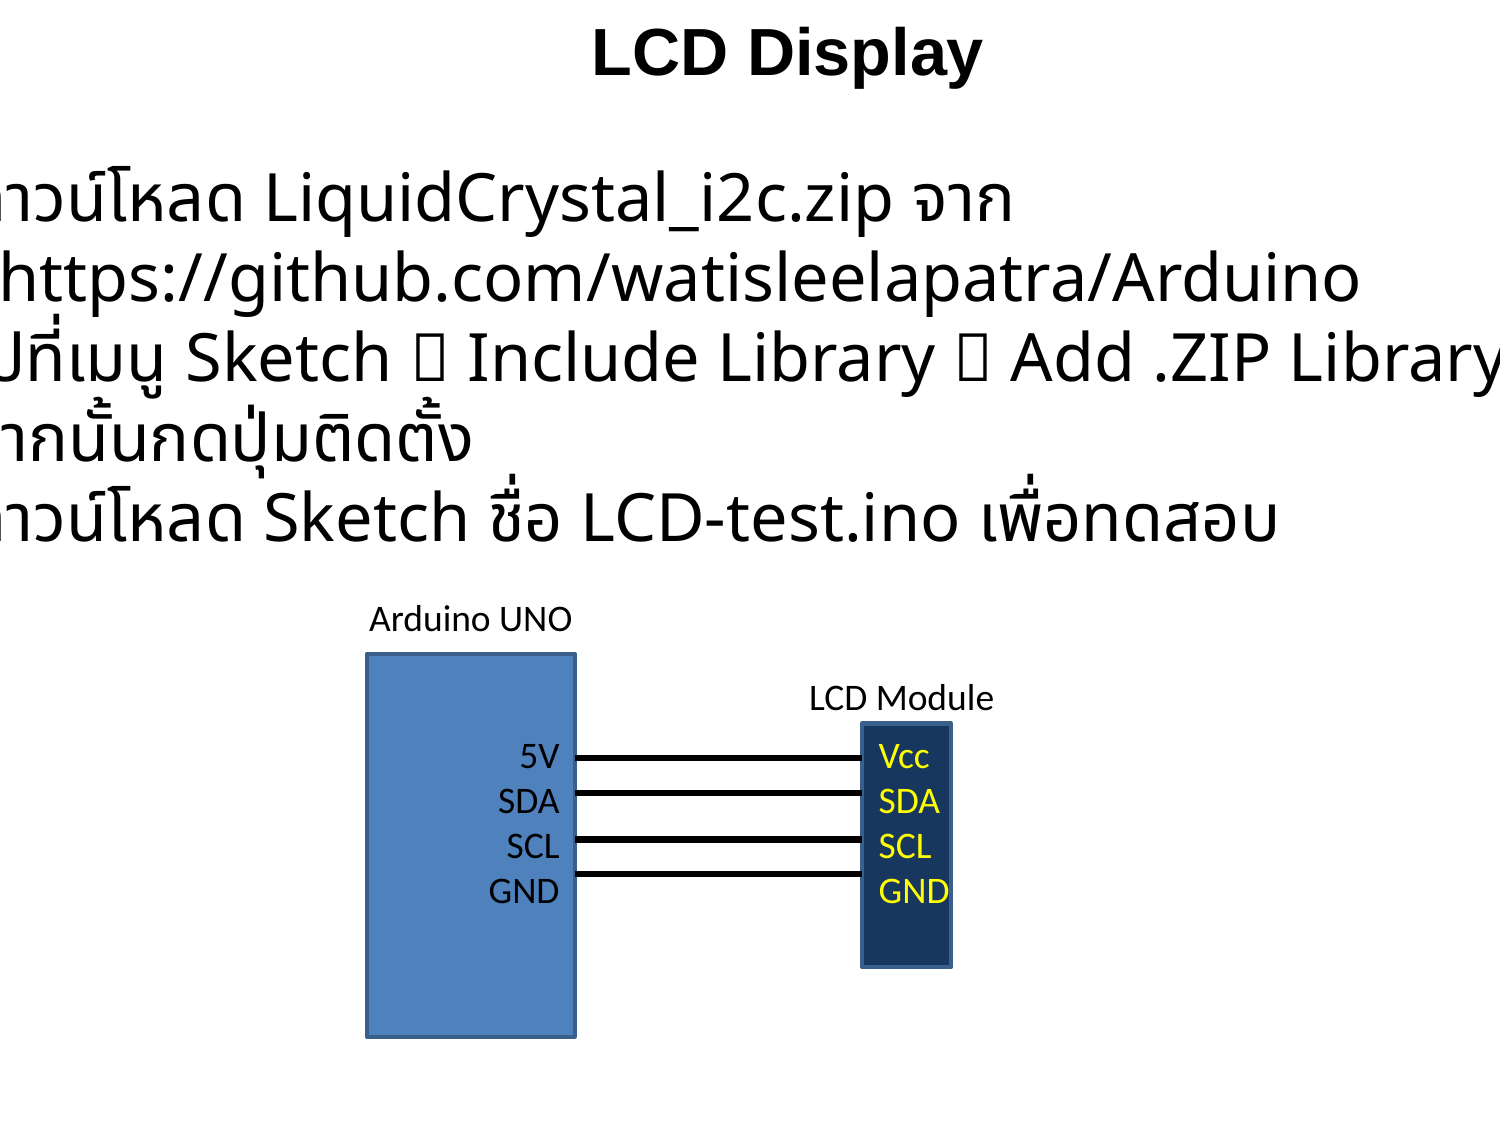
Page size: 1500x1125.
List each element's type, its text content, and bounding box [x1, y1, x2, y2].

text_box LCD Display [576, 1, 1000, 97]
text_box Vcc SDA SCL GND [863, 726, 965, 919]
text_box 5V SDA SCL GND [473, 723, 575, 919]
text_box LCD Module [794, 665, 1010, 726]
text_box ดาวน์โหลด LiquidCrystal_i2c.zip จาก https://github.com/watisleelapatra/Arduino ไปที่เมนู Sketch  Include Library  Add .ZIP Library… จากนั้นกดปุ่มติดตั้ง ดาวน์โหลด Sketch ชื่อ LCD-test.ino เพื่อทดสอบ [0, 147, 1500, 562]
text_box [365, 652, 577, 1039]
text_box Arduino UNO [354, 586, 588, 647]
text_box [860, 879, 953, 969]
